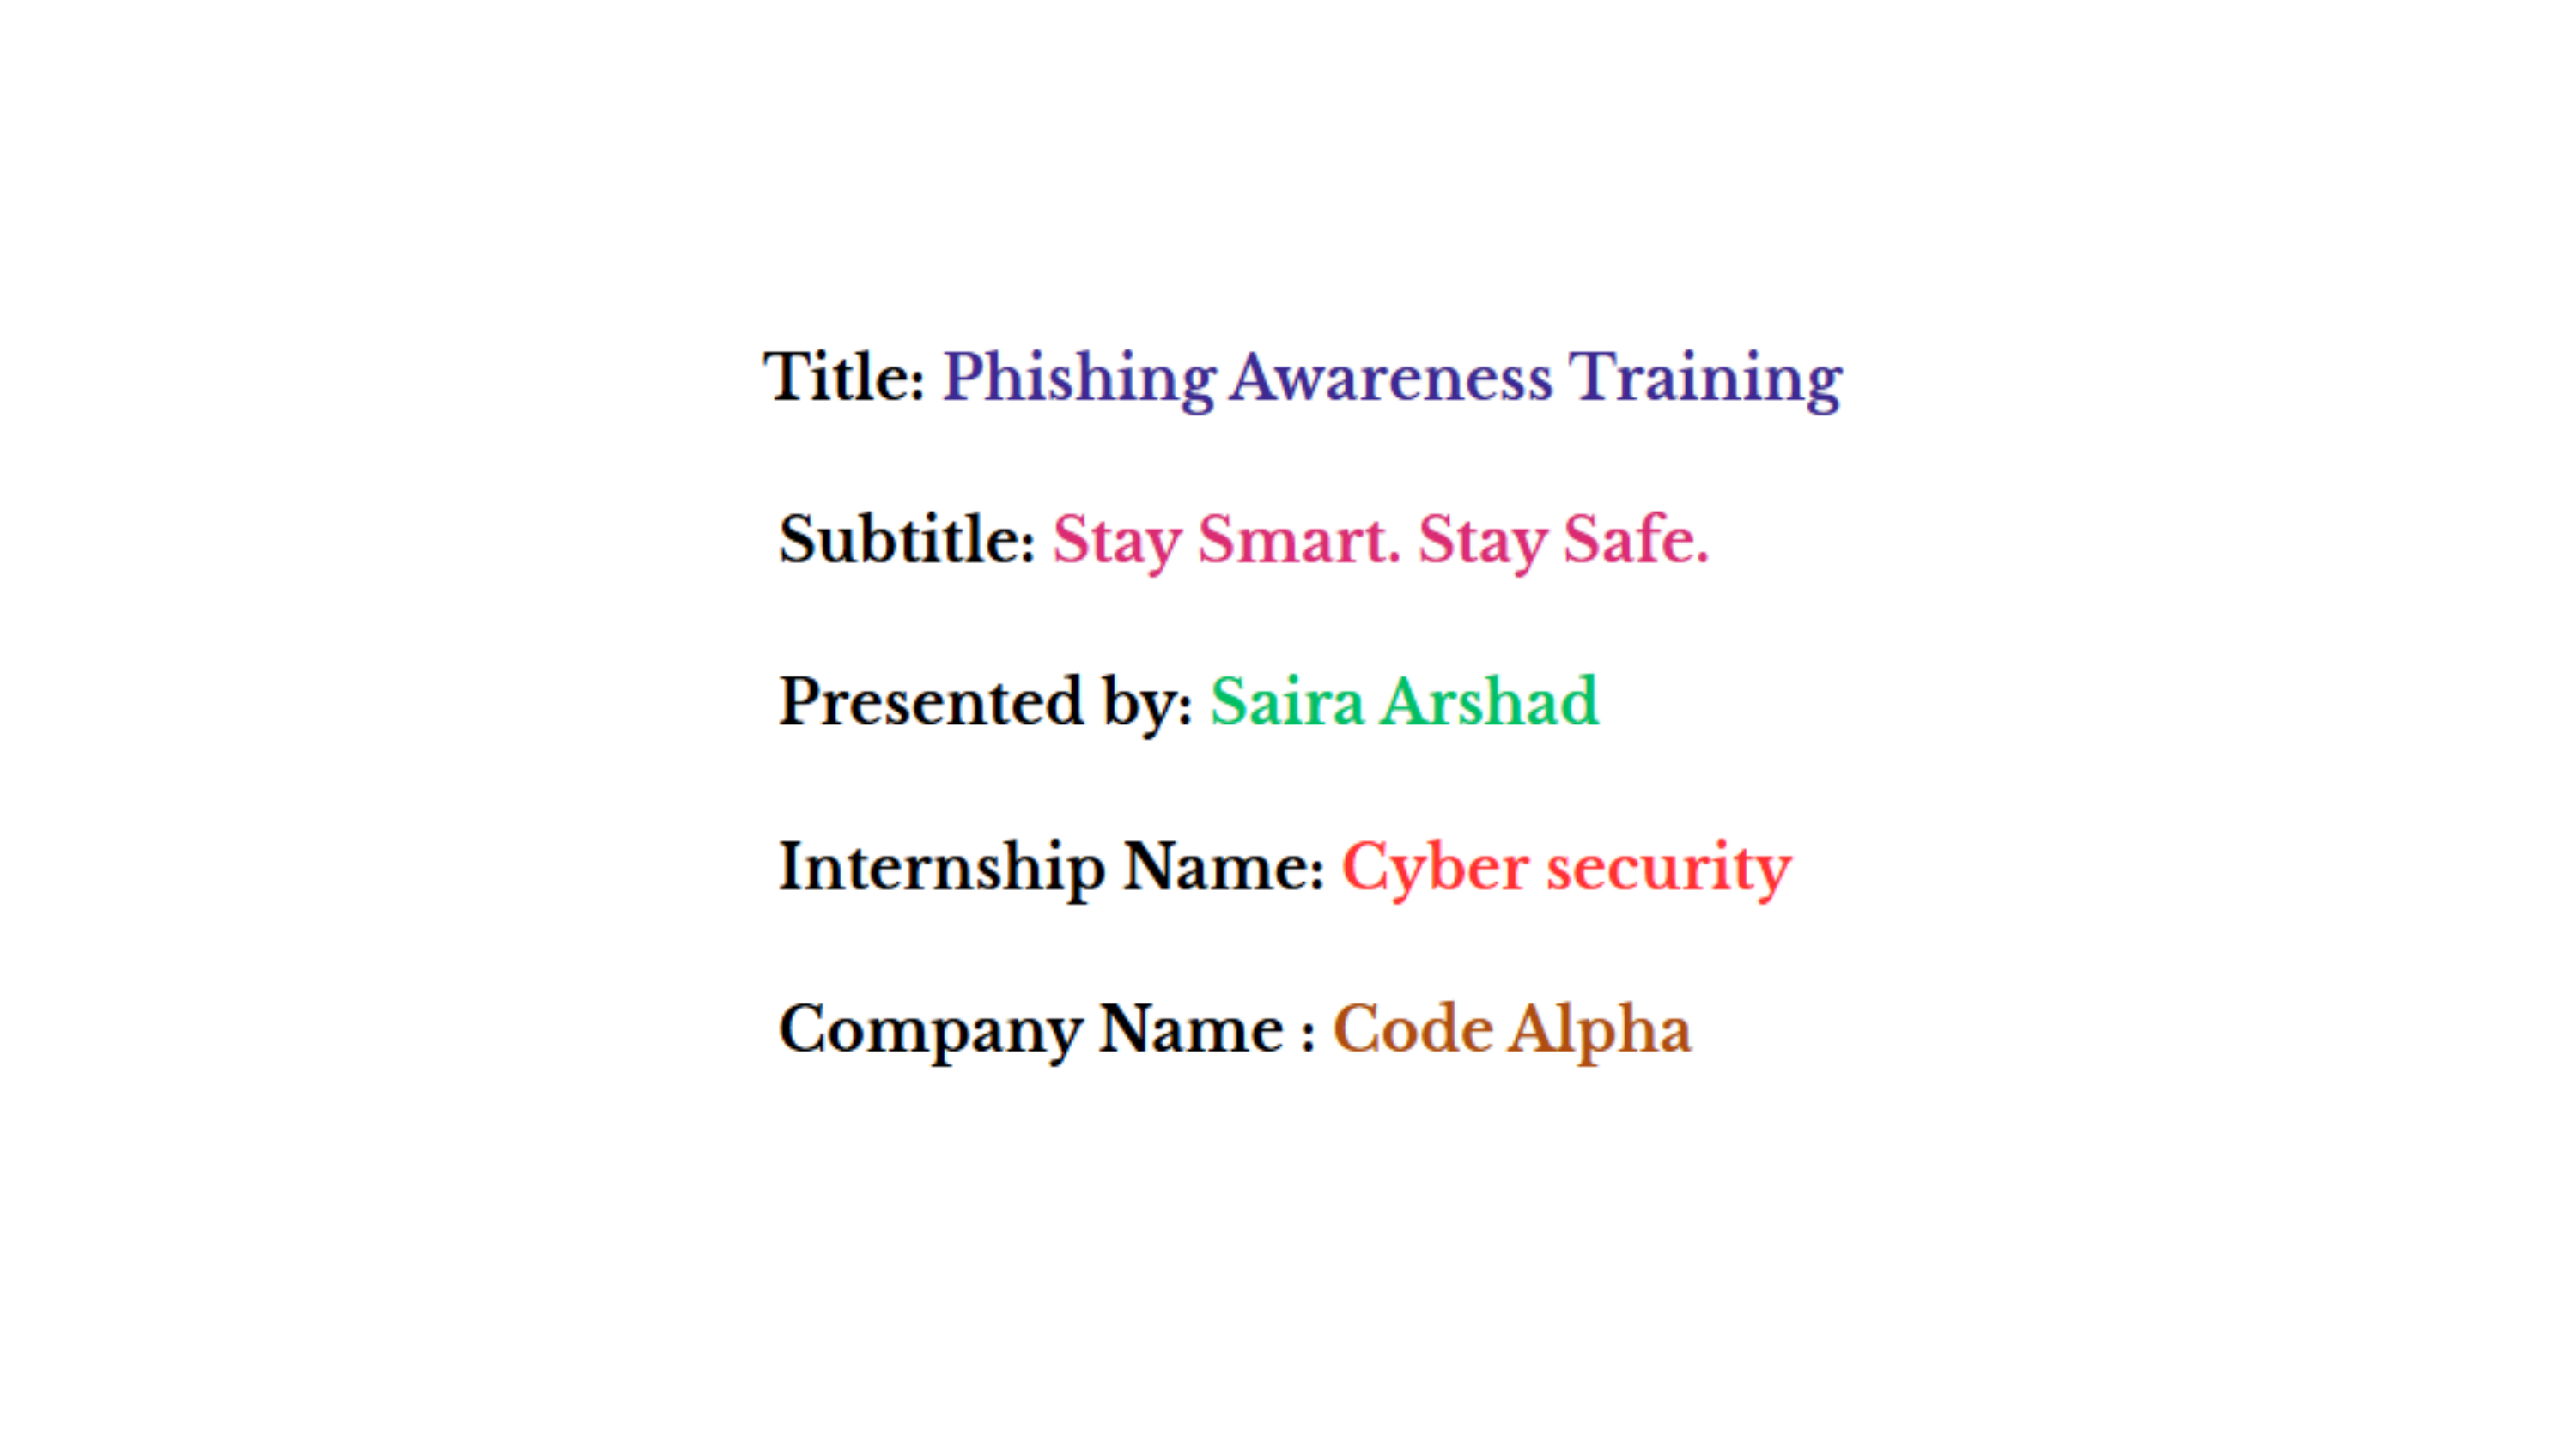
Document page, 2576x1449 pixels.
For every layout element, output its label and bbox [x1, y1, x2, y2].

text_box [666, 284, 1910, 1165]
